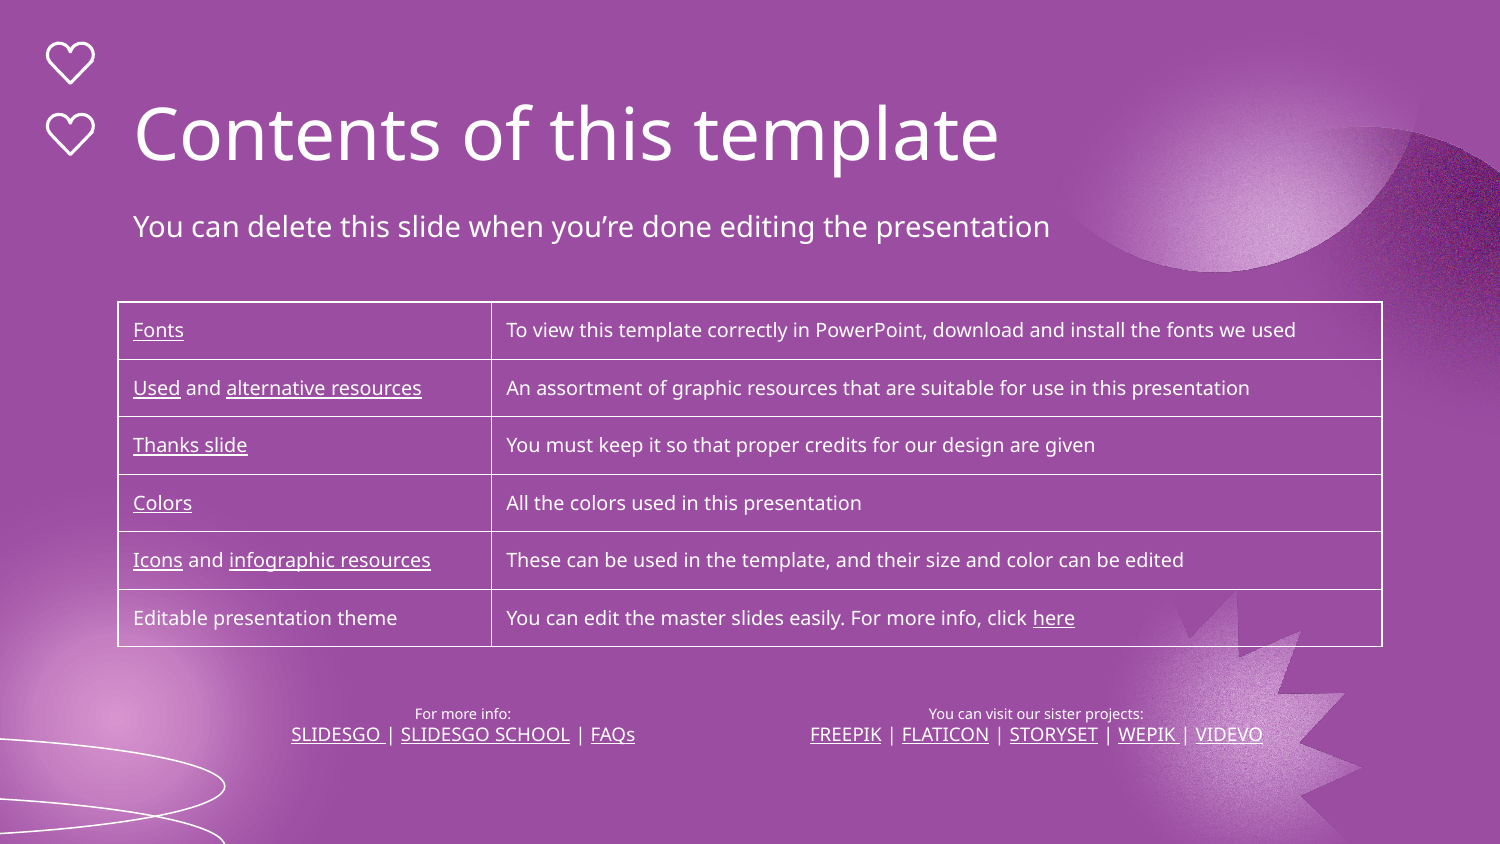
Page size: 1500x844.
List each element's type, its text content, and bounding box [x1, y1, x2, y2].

table_cell Thanks slide [119, 417, 491, 474]
table_header To view this template correctly in PowerPoint, download and install the fonts we used [492, 303, 1381, 359]
picture [896, 0, 1500, 844]
text_box You can visit our sister projects: FREEPIK | FLATICON | STORYSET | WEPIK | VIDEVO [783, 690, 1290, 766]
title Contents of this template [118, 72, 1382, 167]
table_cell Used and alternative resources [119, 360, 491, 416]
table_cell All the colors used in this presentation [492, 475, 1381, 531]
table_cell Icons and infographic resources [119, 532, 491, 589]
table_cell You must keep it so that proper credits for our design are given [492, 417, 1381, 474]
table_cell These can be used in the template, and their size and color can be edited [492, 532, 1381, 589]
table_cell Editable presentation theme [119, 590, 491, 646]
table_header Fonts [119, 303, 491, 359]
text_box For more info: SLIDESGO | SLIDESGO SCHOOL | FAQs [210, 690, 716, 766]
list You can delete this slide when you’re done editing the presentation [118, 193, 1382, 259]
table_cell An assortment of graphic resources that are suitable for use in this presentation [492, 360, 1381, 416]
table_cell Colors [119, 475, 491, 531]
table_cell You can edit the master slides easily. For more info, click here [492, 590, 1381, 646]
